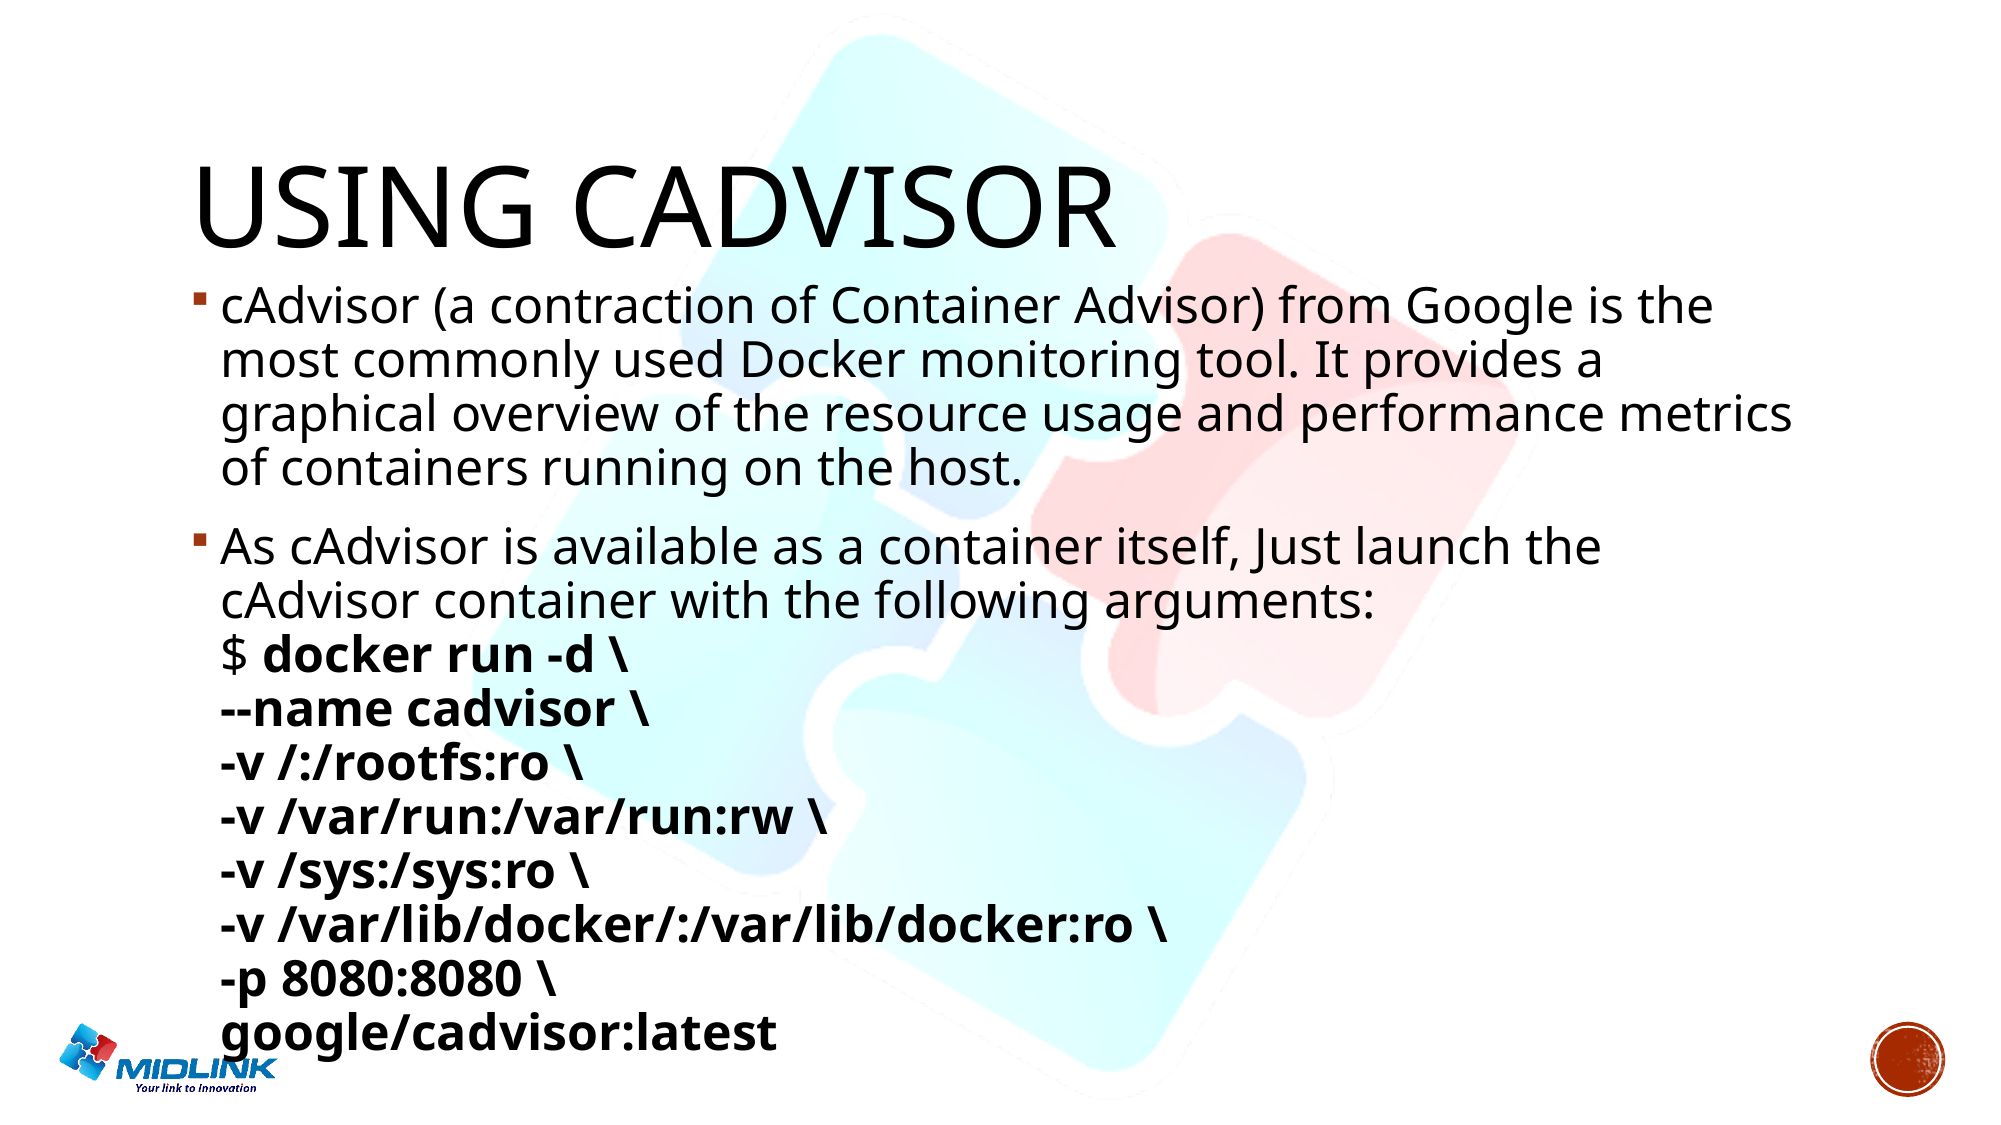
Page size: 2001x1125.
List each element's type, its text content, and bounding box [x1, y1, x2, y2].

title Using Cadvisor [175, 79, 1826, 273]
picture [49, 1017, 287, 1096]
list cAdvisor (a contraction of Container Advisor) from Google is the most commonly used Docker monitoring tool. It provides a graphical overview of the resource usage and performance metrics of containers running on the host. As cAdvisor is available as a container itself, Just launch the cAdvisor container with the following arguments: $ docker run -d \ --name cadvisor \ -v /:/rootfs:ro \ -v /var/run:/var/run:rw \ -v /sys:/sys:ro \ -v /var/lib/docker/:/var/lib/docker:ro \ -p 8080:8080 \ google/cadvisor:latest [175, 273, 1826, 938]
